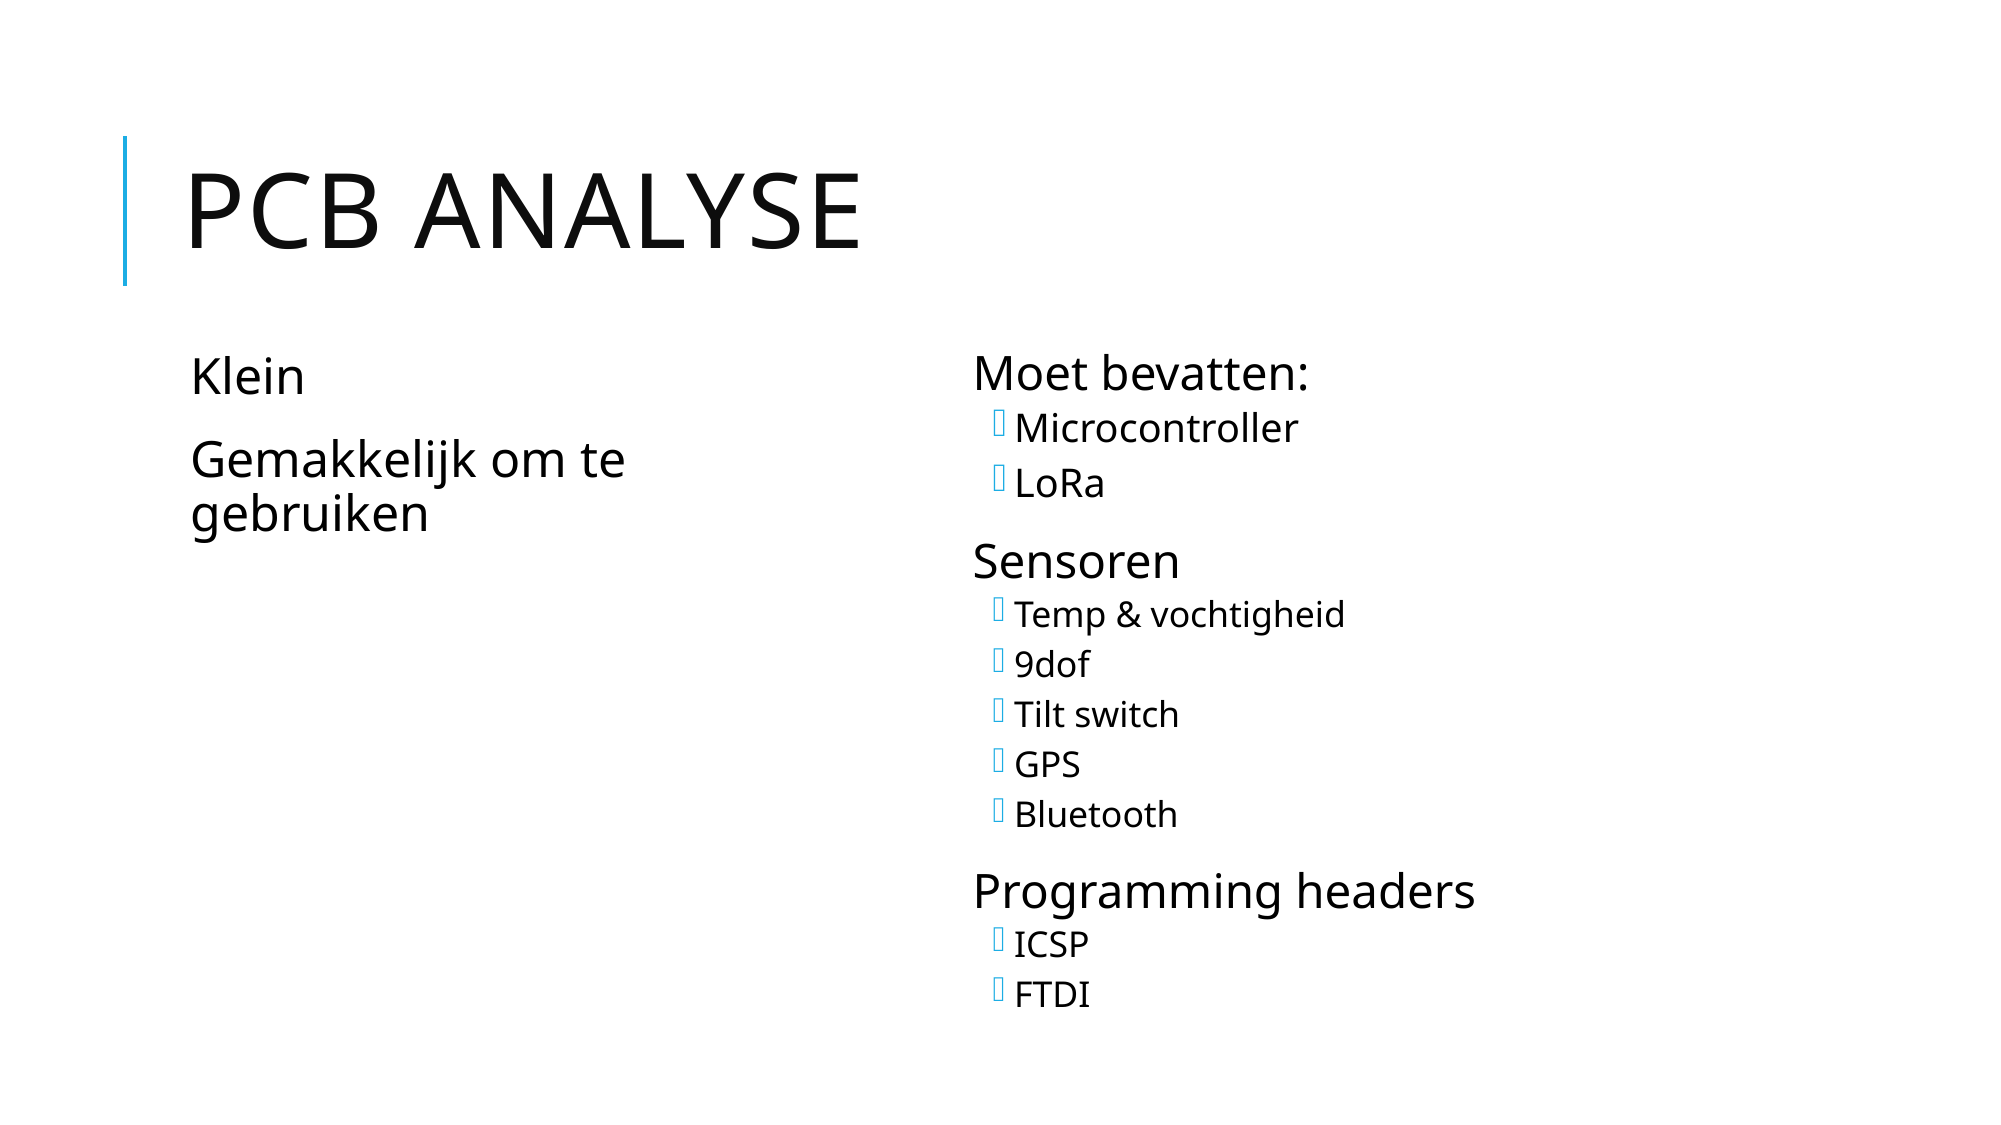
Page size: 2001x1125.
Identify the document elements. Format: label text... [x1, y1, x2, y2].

text_box Moet bevatten: Microcontroller LoRa Sensoren Temp & vochtigheid 9dof Tilt switch GPS Bluetooth Programming headers ICSP FTDI [965, 341, 1487, 1064]
list Klein Gemakkelijk om te gebruiken [168, 343, 806, 1004]
title PCB Analyse [168, 96, 1763, 342]
